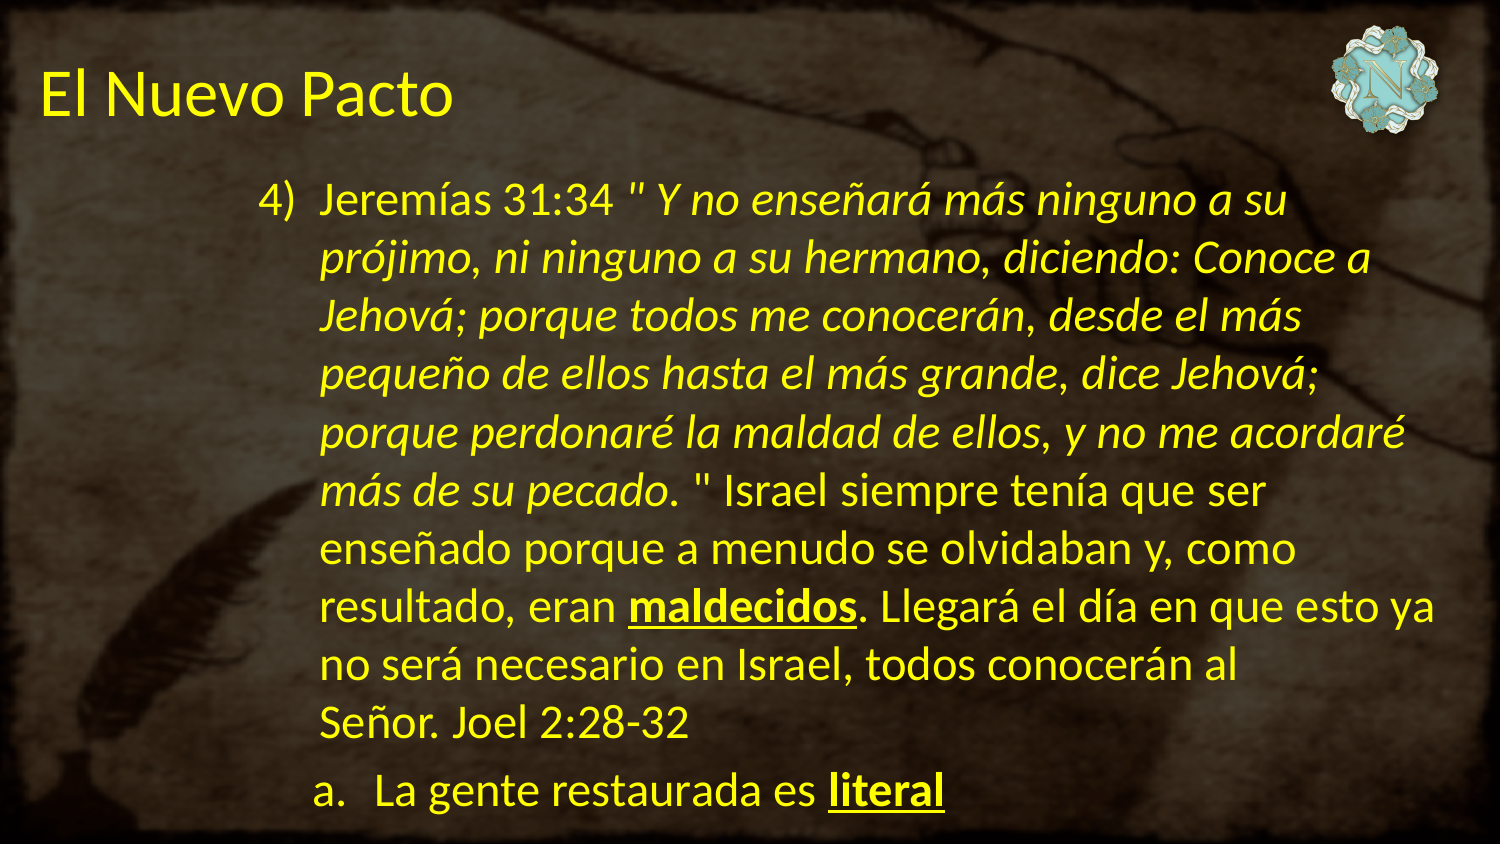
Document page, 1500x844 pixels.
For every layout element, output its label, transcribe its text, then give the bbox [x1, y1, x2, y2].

list Jeremías 31:34 " Y no enseñará más ninguno a su prójimo, ni ninguno a su hermano, diciendo: Conoce a Jehová; porque todos me conocerán, desde el más pequeño de ellos hasta el más grande, dice Jehová; porque perdonaré la maldad de ellos, y no me acordaré más de su pecado. " Israel siempre tenía que ser enseñado porque a menudo se olvidaban y, como resultado, eran maldecidos. Llegará el día en que esto ya no será necesario en Israel, todos conocerán al Señor. Joel 2:28-32 La gente restaurada es literal [24, 160, 1475, 825]
title El Nuevo Pacto [24, 18, 1475, 160]
picture [0, 0, 1500, 844]
